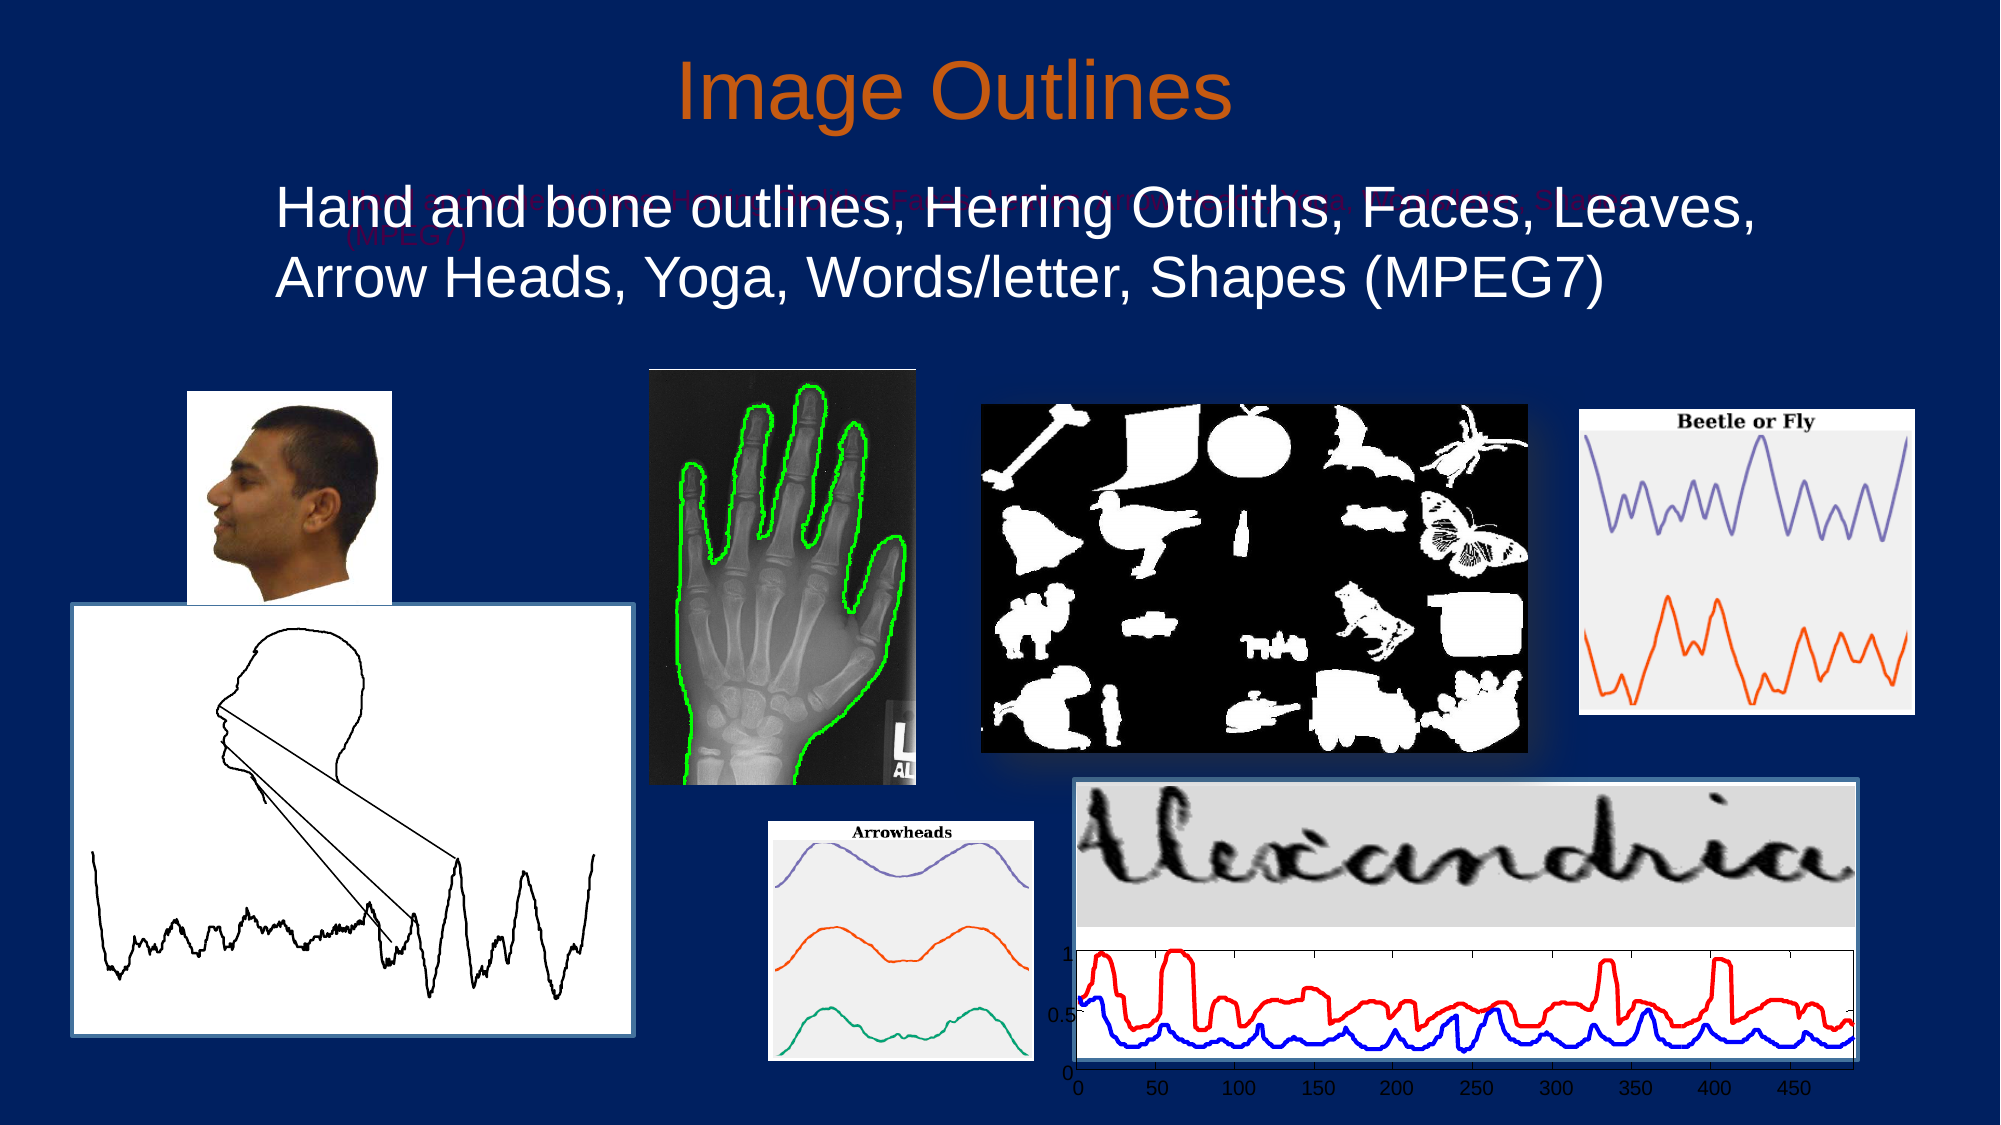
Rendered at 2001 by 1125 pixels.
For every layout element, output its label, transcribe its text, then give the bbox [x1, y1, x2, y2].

text_box Hand and bone outlines, Herring Otoliths, Faces, Leaves, Arrow Heads, Yoga, Words/letter, Shapes (MPEG7) [260, 162, 1835, 317]
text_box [1047, 940, 1855, 1100]
picture [3, 391, 681, 1037]
picture [767, 821, 1035, 1062]
picture [981, 404, 1528, 753]
picture [1578, 409, 1915, 715]
text_box [1681, 777, 1860, 949]
list Hand and bone outlines, Herring Otoliths, Faces, Leaves, Arrow Heads, Yoga, Words/letter, Shapes (MPEG7) [330, 317, 1681, 971]
picture [1077, 786, 1855, 928]
text_box [70, 602, 125, 829]
title Image Outlines [660, 28, 1389, 162]
picture [649, 369, 916, 785]
